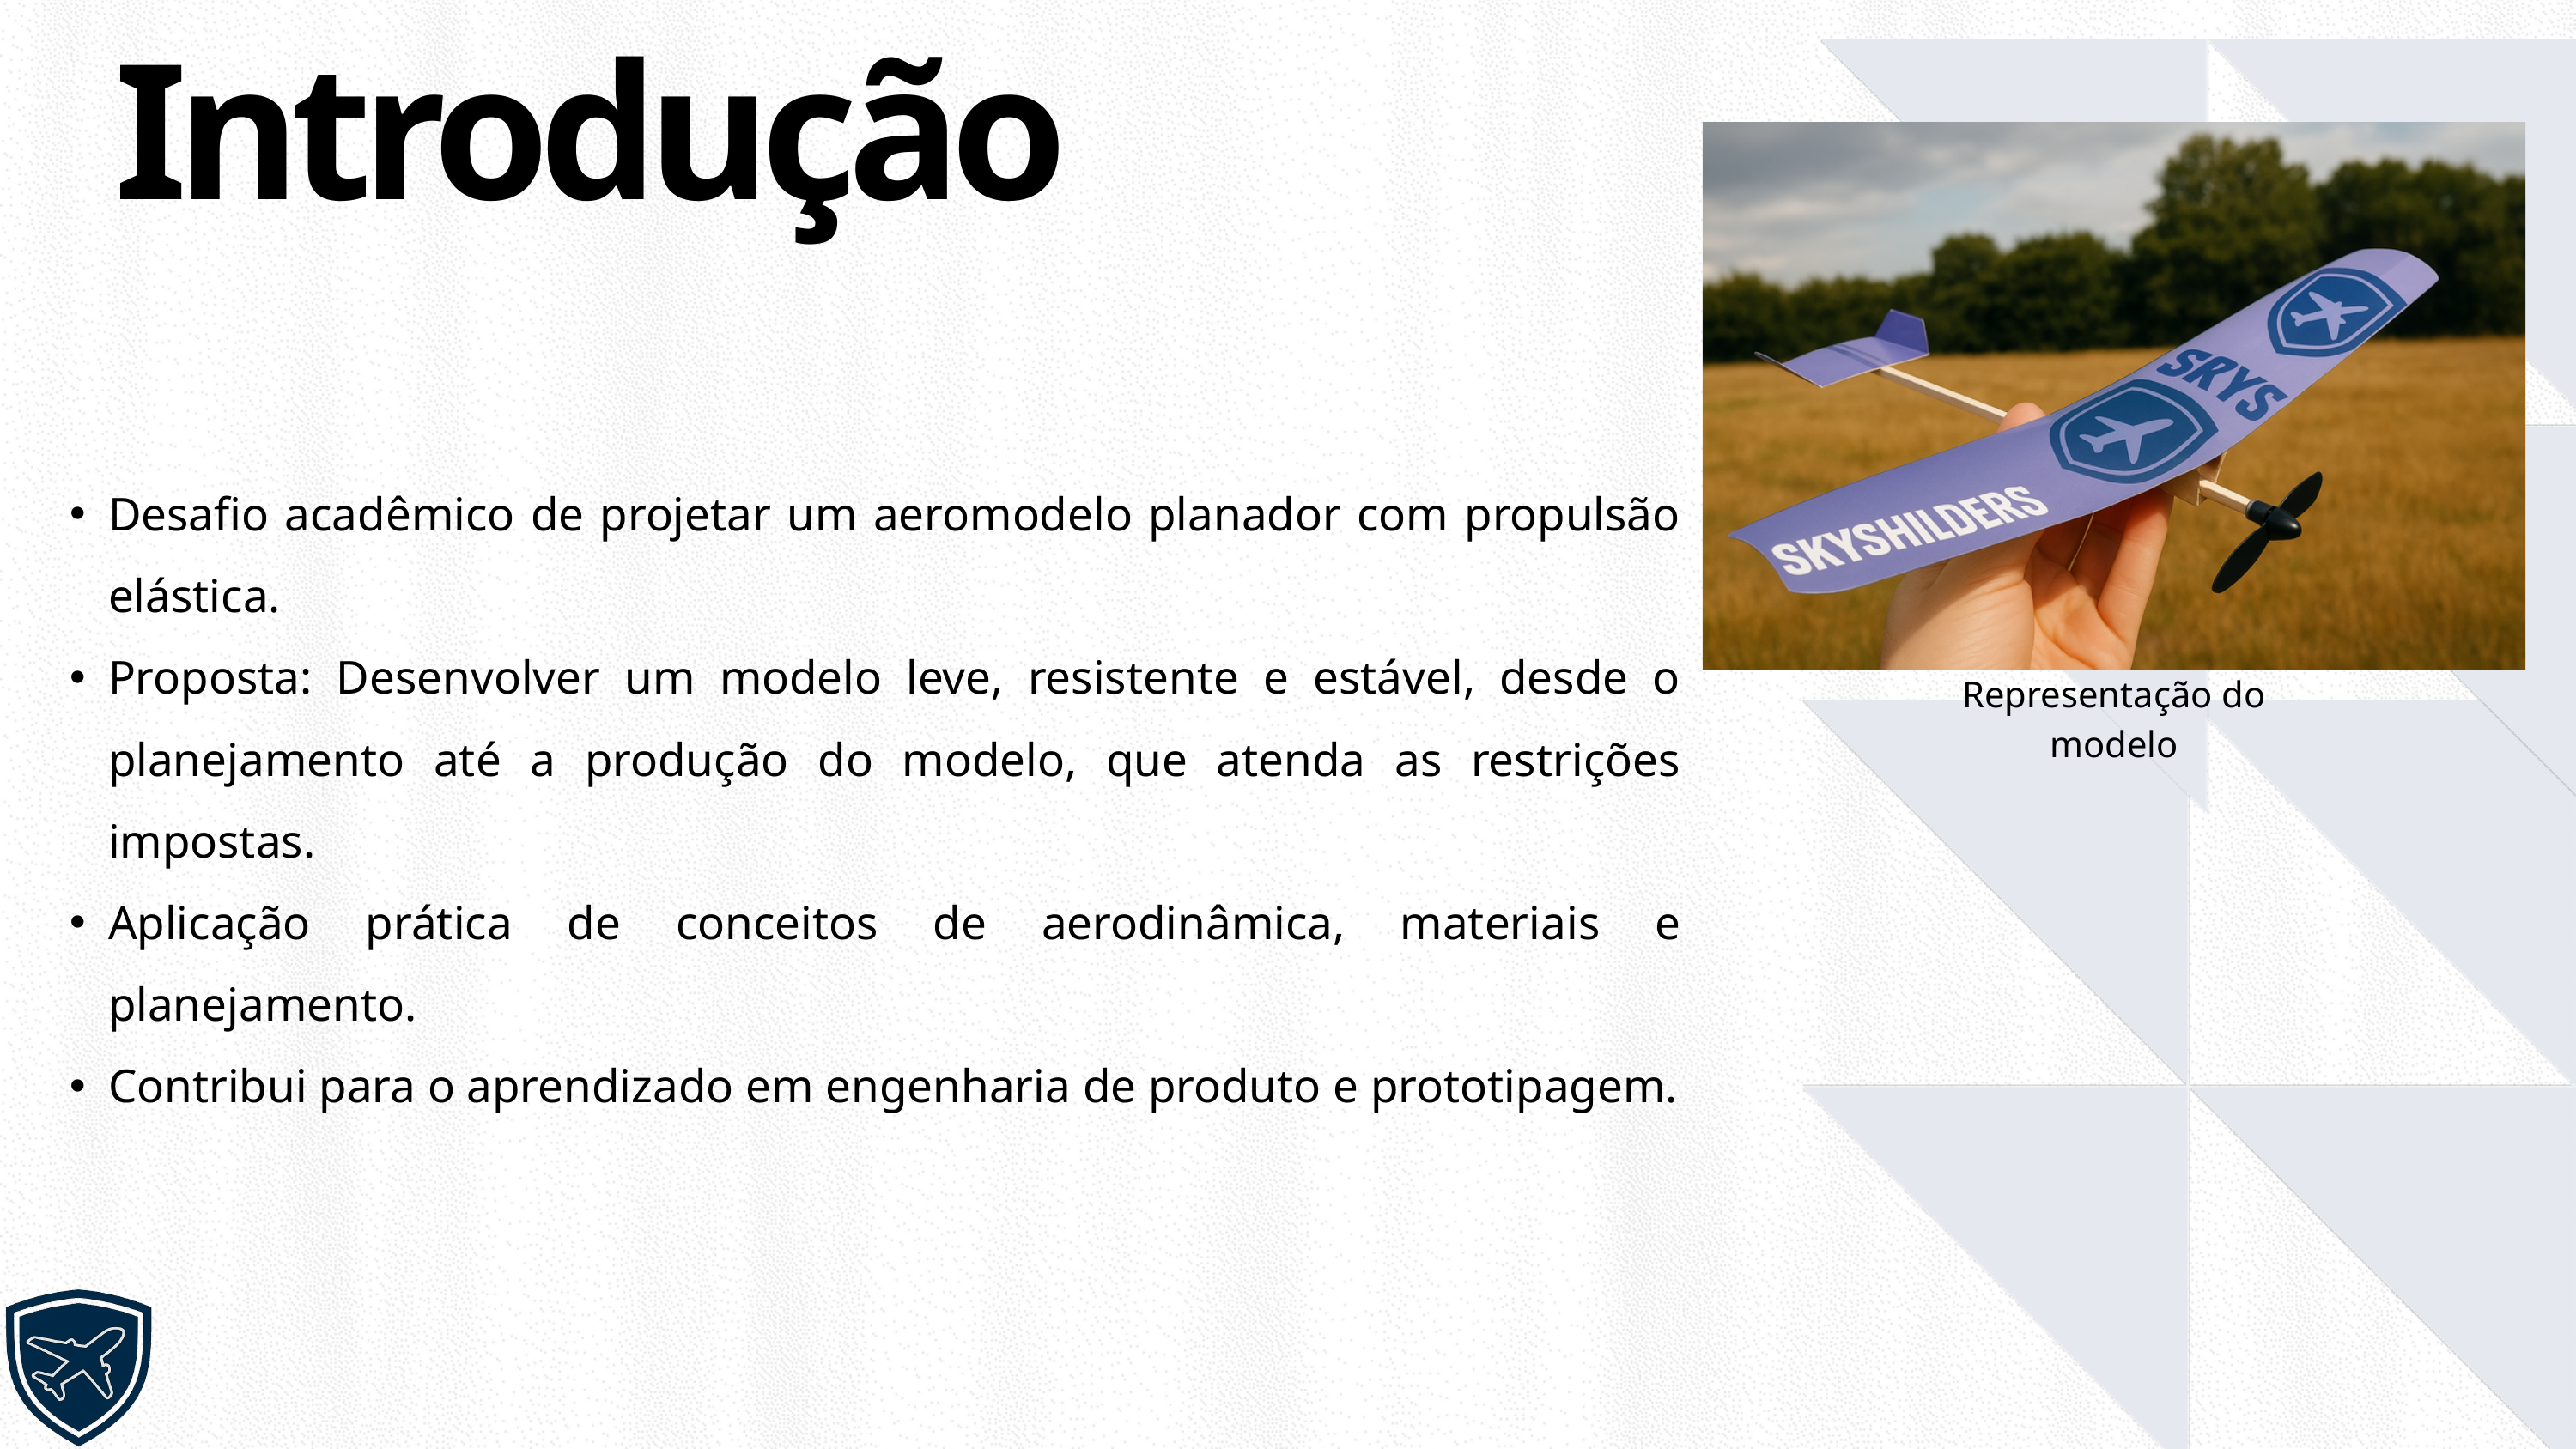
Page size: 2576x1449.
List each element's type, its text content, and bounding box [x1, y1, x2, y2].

text_box [1802, 700, 2576, 1449]
text_box [1820, 39, 2576, 814]
text_box Introdução [31, 63, 1151, 238]
text_box [1702, 122, 2526, 671]
text_box [0, 0, 2576, 1449]
text_box [0, 1285, 156, 1449]
text_box Representação do modelo [1894, 664, 2334, 766]
text_box Desafio acadêmico de projetar um aeromodelo planador com propulsão elástica. Proposta: Desenvolver um modelo leve, resistente e estável, desde o planejamento até a produção do modelo, que atenda as restrições impostas. Aplicação prática de conceitos de aerodinâmica, materiais e planejamento. Contribui para o aprendizado em engenharia de produto e prototipagem. [31, 376, 1683, 1194]
